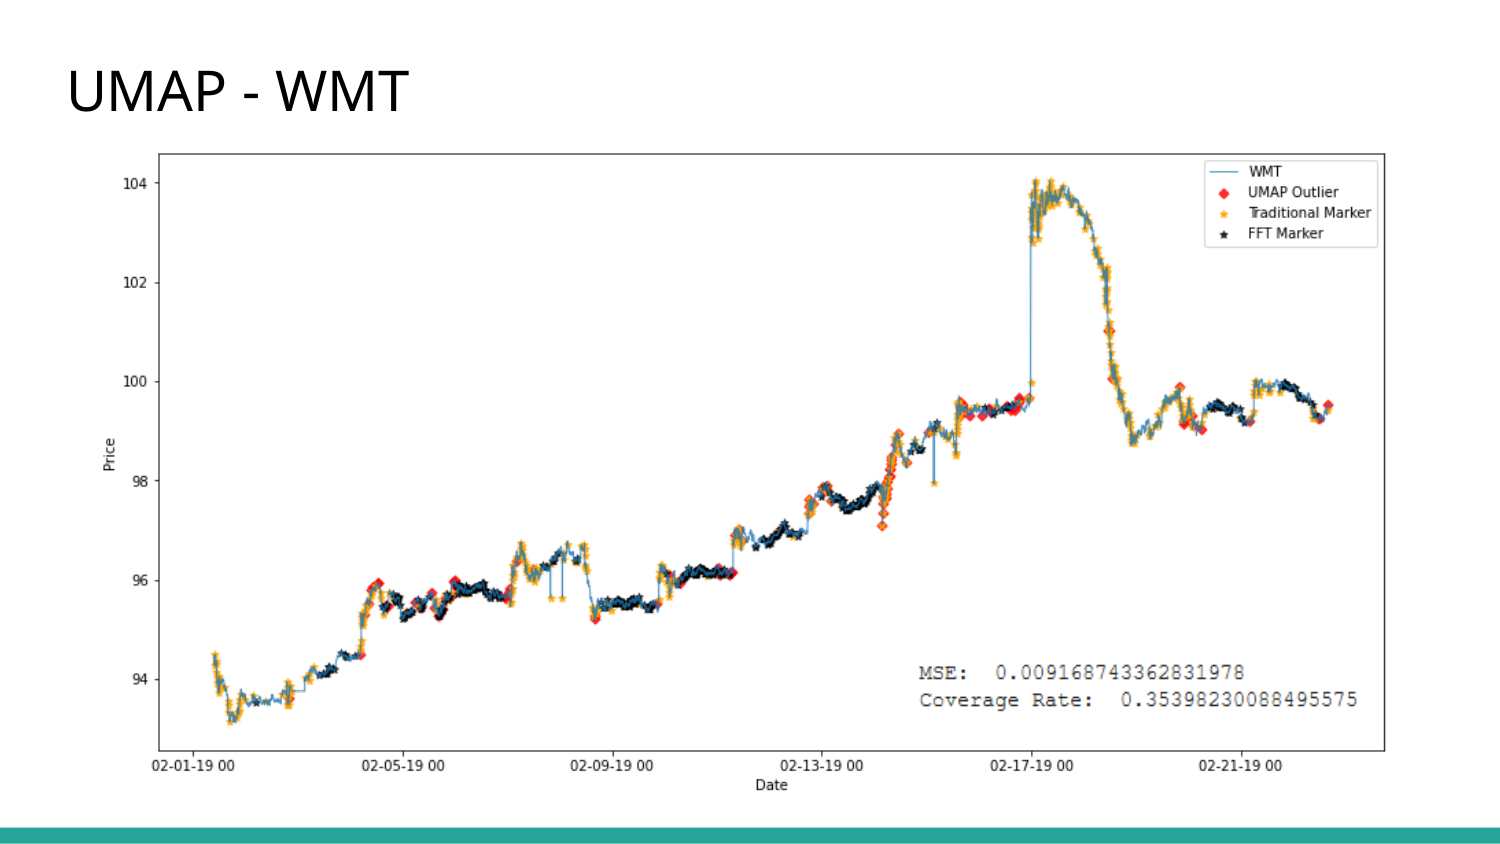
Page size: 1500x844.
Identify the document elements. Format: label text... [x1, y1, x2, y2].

picture [94, 147, 1406, 805]
title UMAP - WMT [51, 40, 1449, 141]
